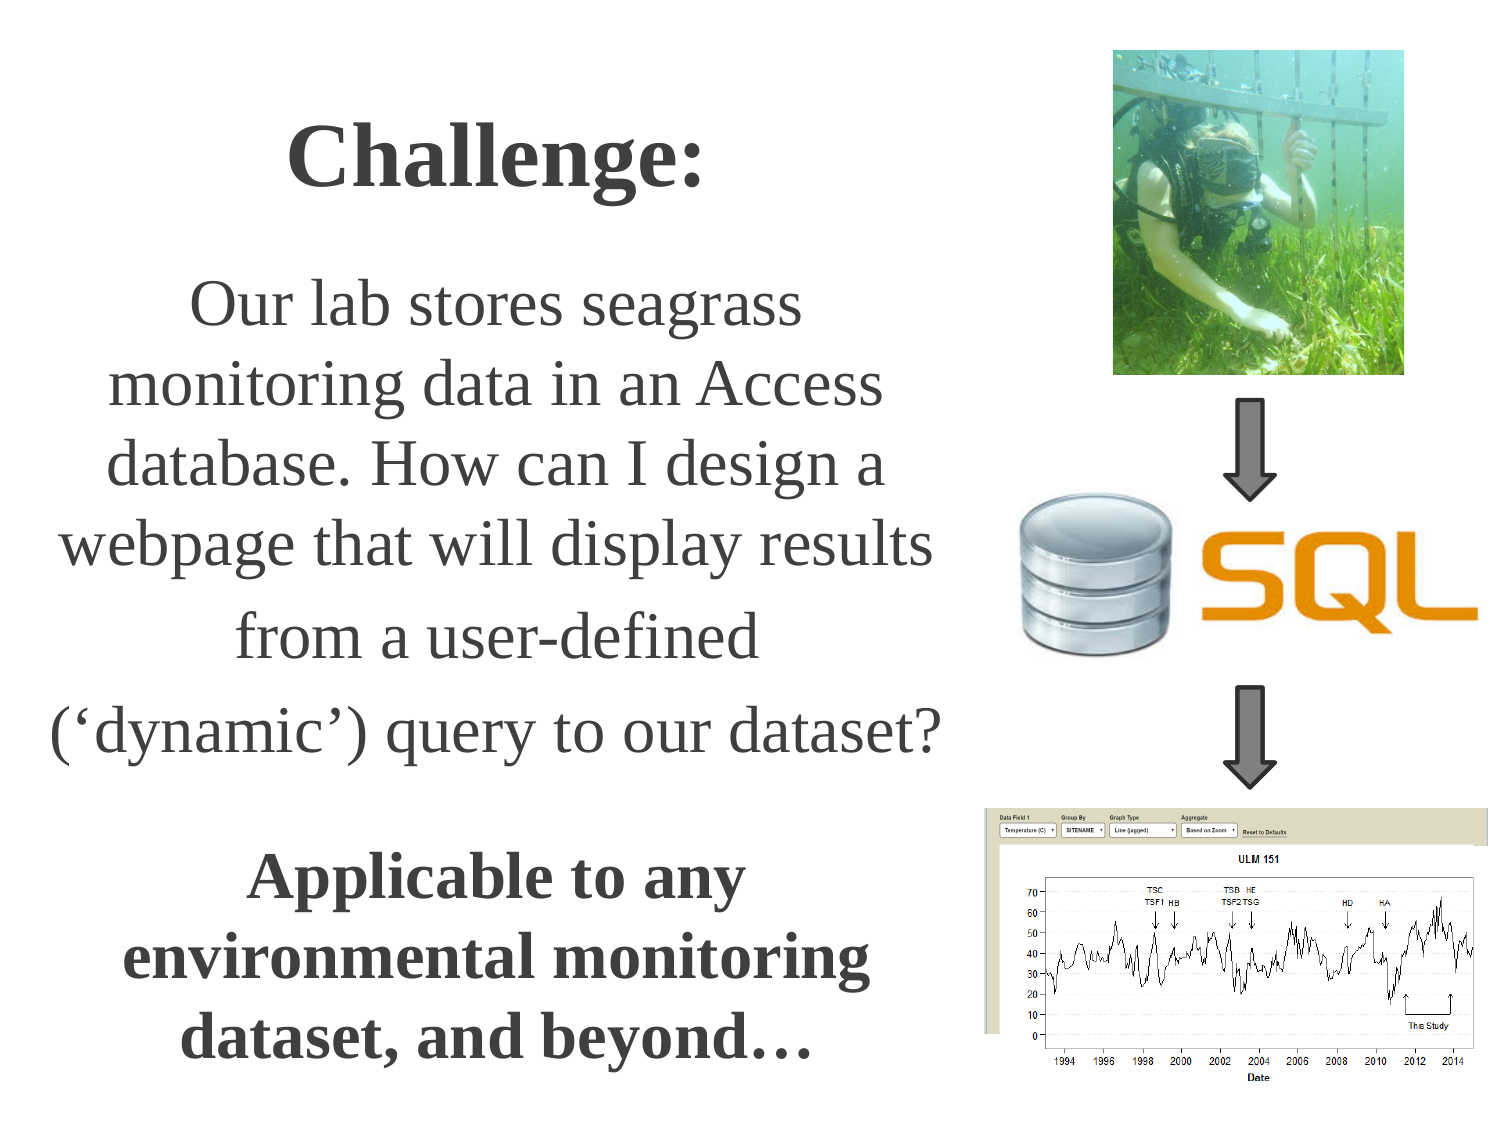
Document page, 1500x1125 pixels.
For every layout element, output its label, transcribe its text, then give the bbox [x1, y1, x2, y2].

picture [984, 808, 1488, 1088]
text_box [1223, 397, 1277, 487]
text_box [1223, 685, 1277, 790]
picture [996, 488, 1500, 663]
picture [1095, 50, 1422, 375]
list Challenge: Our lab stores seagrass monitoring data in an Access database. How can I design a webpage that will display results from a user-defined (‘dynamic’) query to our dataset? Applicable to any environmental monitoring dataset, and beyond… [24, 87, 970, 1100]
